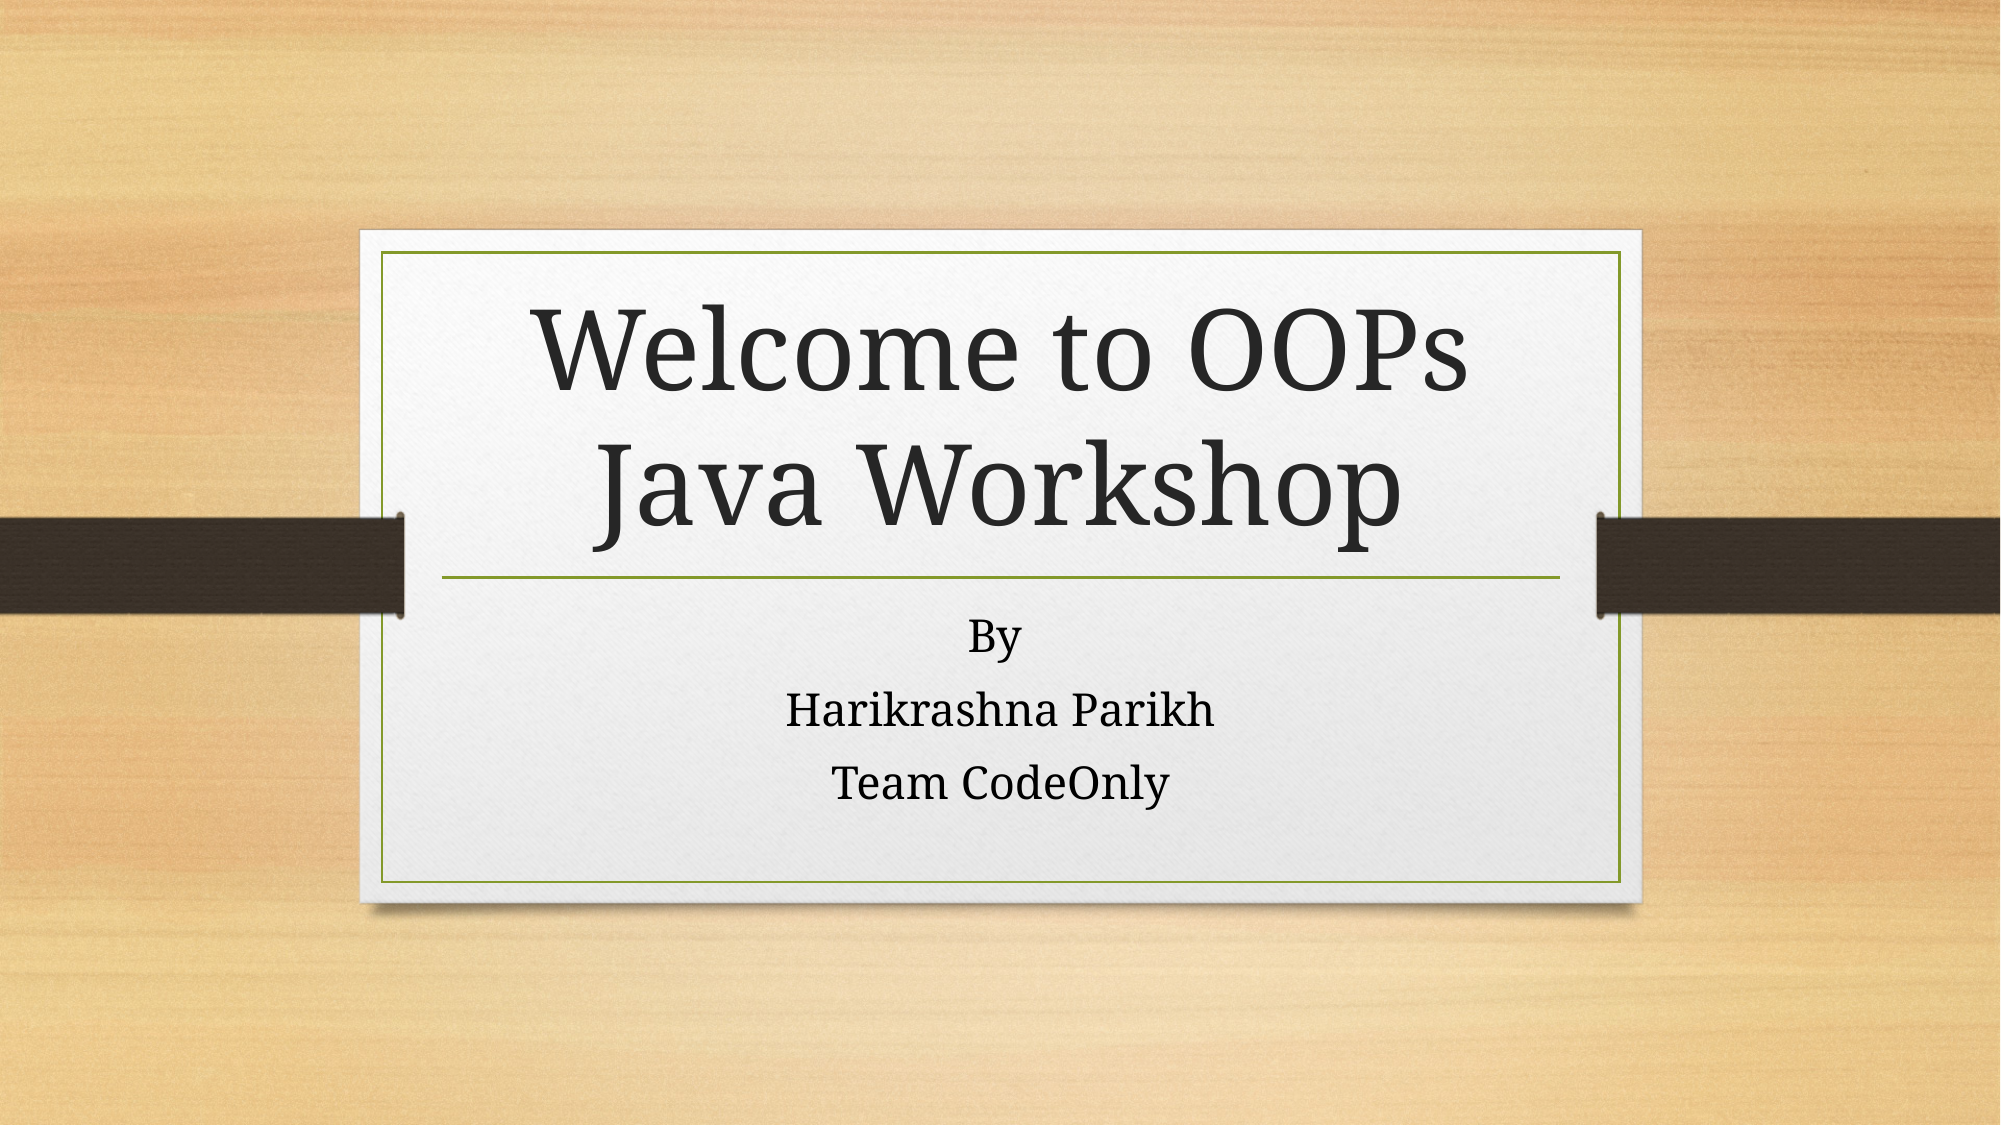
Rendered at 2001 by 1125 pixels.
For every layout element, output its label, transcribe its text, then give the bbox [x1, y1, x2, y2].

picture [0, 0, 2001, 1125]
subtitle By Harikrashna Parikh Team CodeOnly [441, 600, 1560, 817]
title Welcome to OOPs Java Workshop [441, 306, 1560, 556]
